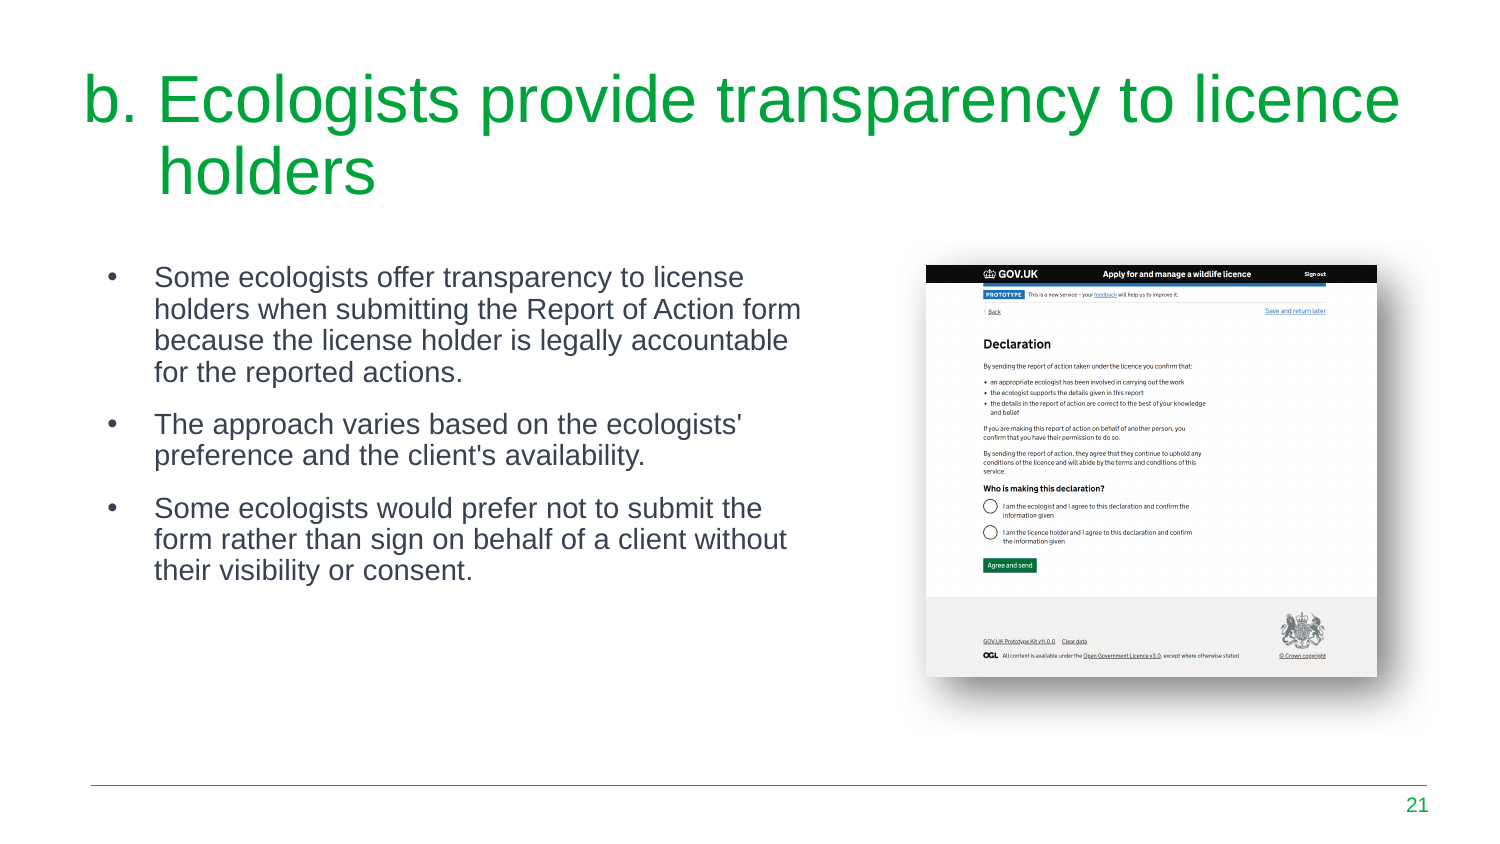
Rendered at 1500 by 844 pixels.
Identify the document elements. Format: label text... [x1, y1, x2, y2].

title b. Ecologists provide transparency to licence holders [68, 57, 1425, 117]
list Some ecologists offer transparency to license holders when submitting the Report of Action form because the license holder is legally accountable for the reported actions. The approach varies based on the ecologists' preference and the client's availability. Some ecologists would prefer not to submit the form rather than sign on behalf of a client without their visibility or consent. [92, 199, 823, 844]
picture [926, 265, 1377, 677]
slide_number 21 [1376, 782, 1444, 828]
